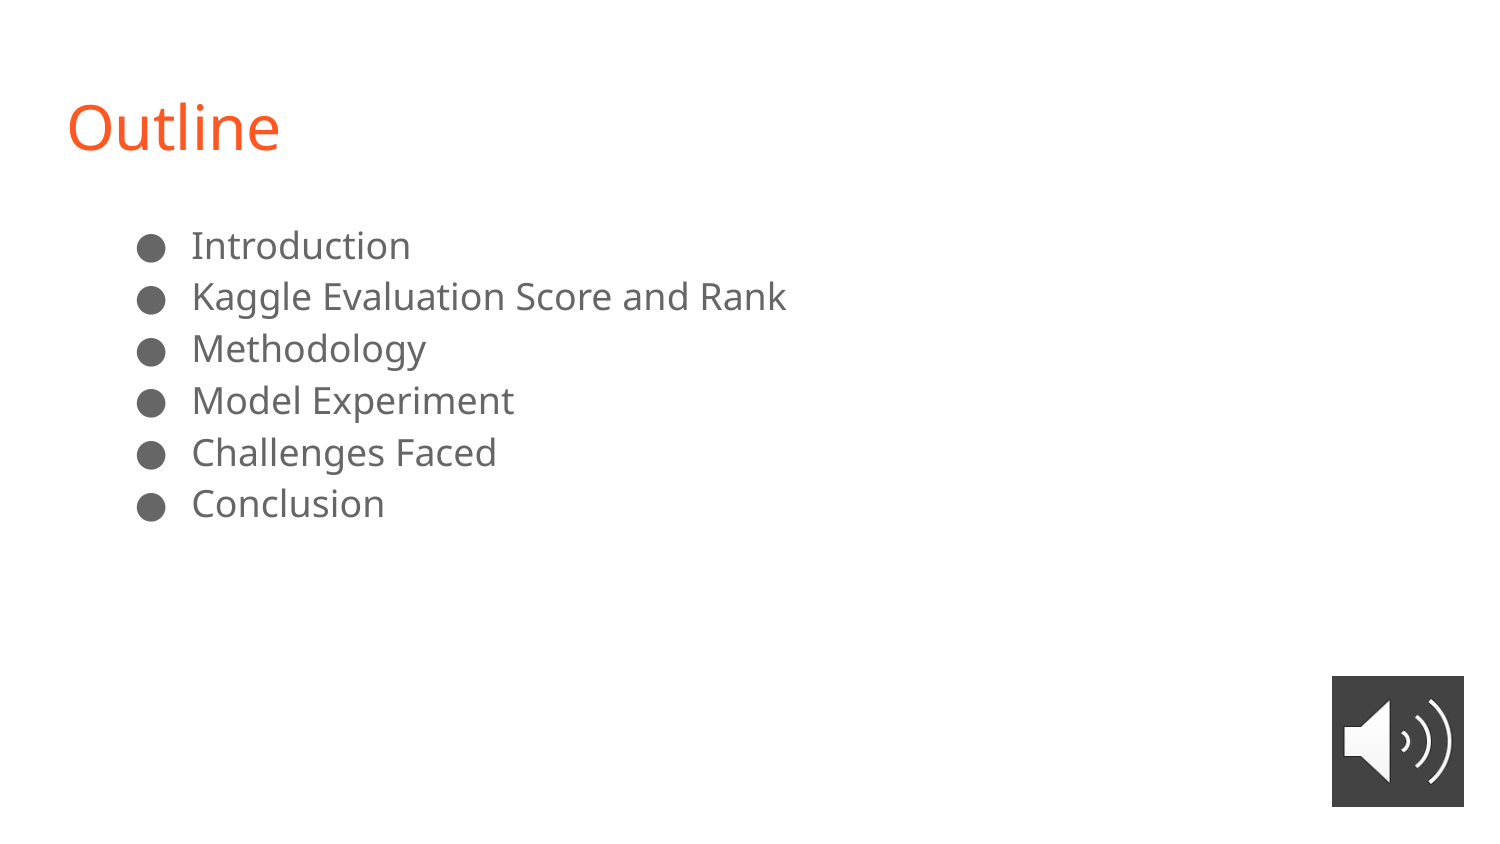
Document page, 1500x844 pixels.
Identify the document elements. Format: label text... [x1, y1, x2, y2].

title Outline [51, 72, 1449, 167]
list Introduction Kaggle Evaluation Score and Rank Methodology Model Experiment Challenges Faced Conclusion [101, 199, 923, 761]
picture [1330, 674, 1465, 809]
